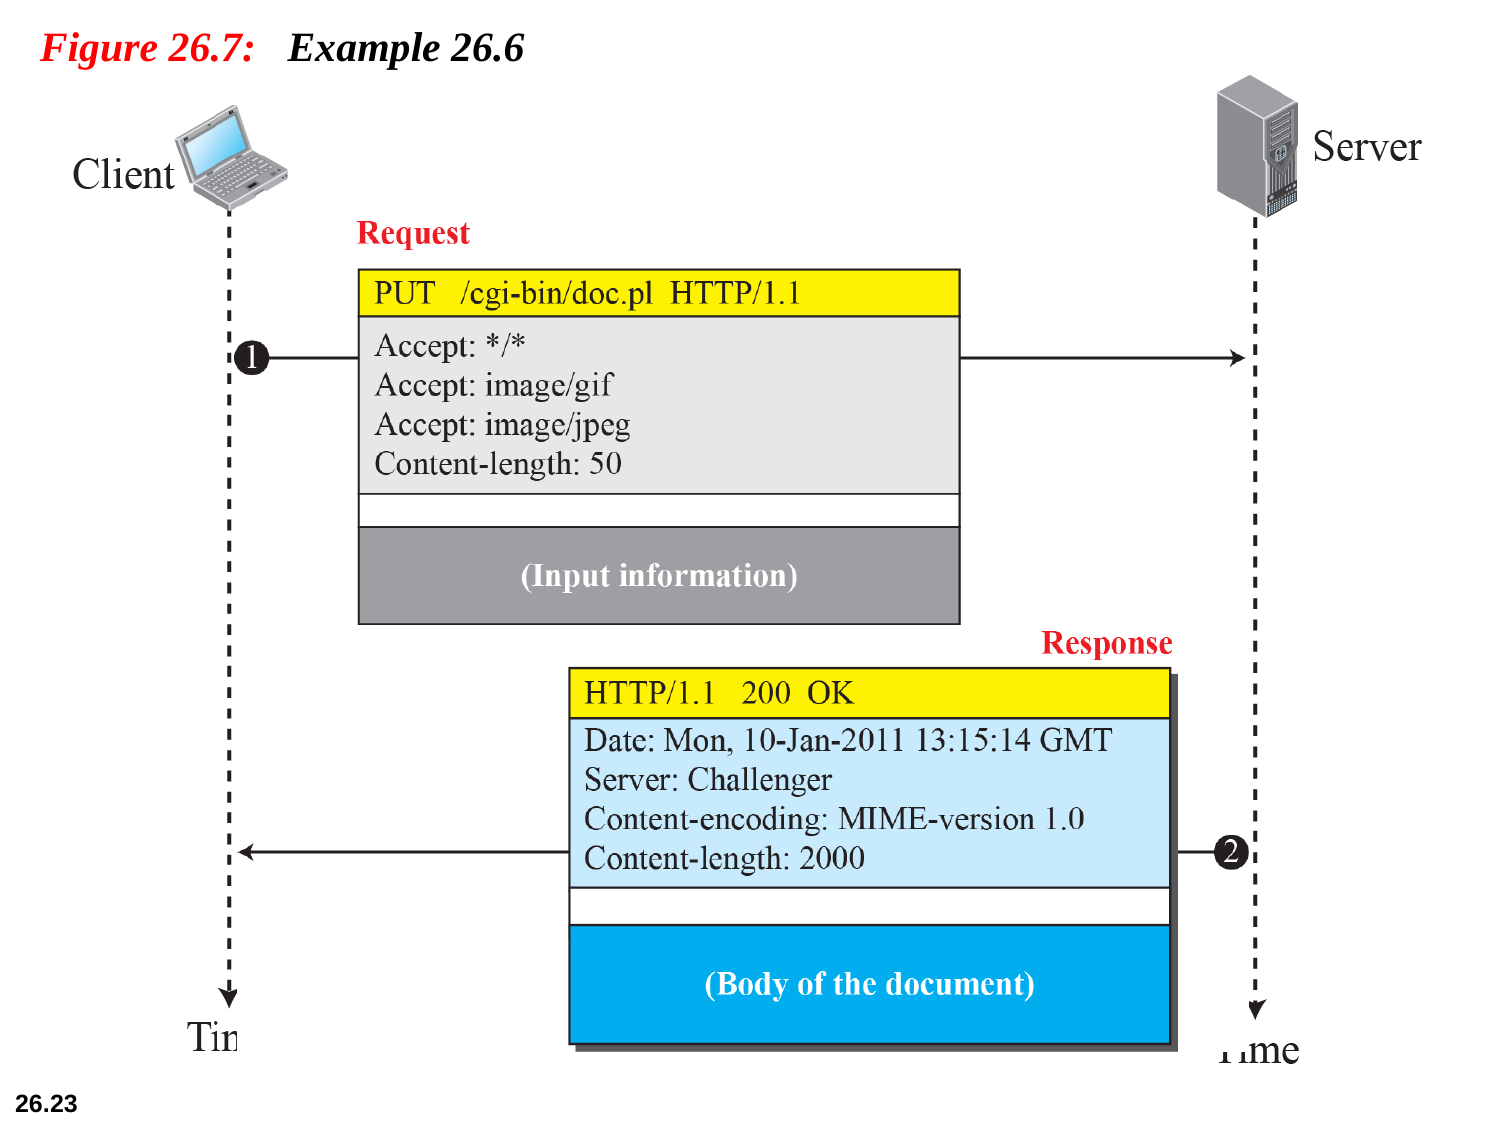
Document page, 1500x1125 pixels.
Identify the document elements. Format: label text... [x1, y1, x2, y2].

picture [234, 216, 1249, 1053]
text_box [72, 74, 1422, 1076]
text_box Figure 26.7: Example 26.6 [24, 12, 1363, 78]
text_box 26.23 [0, 1049, 313, 1125]
